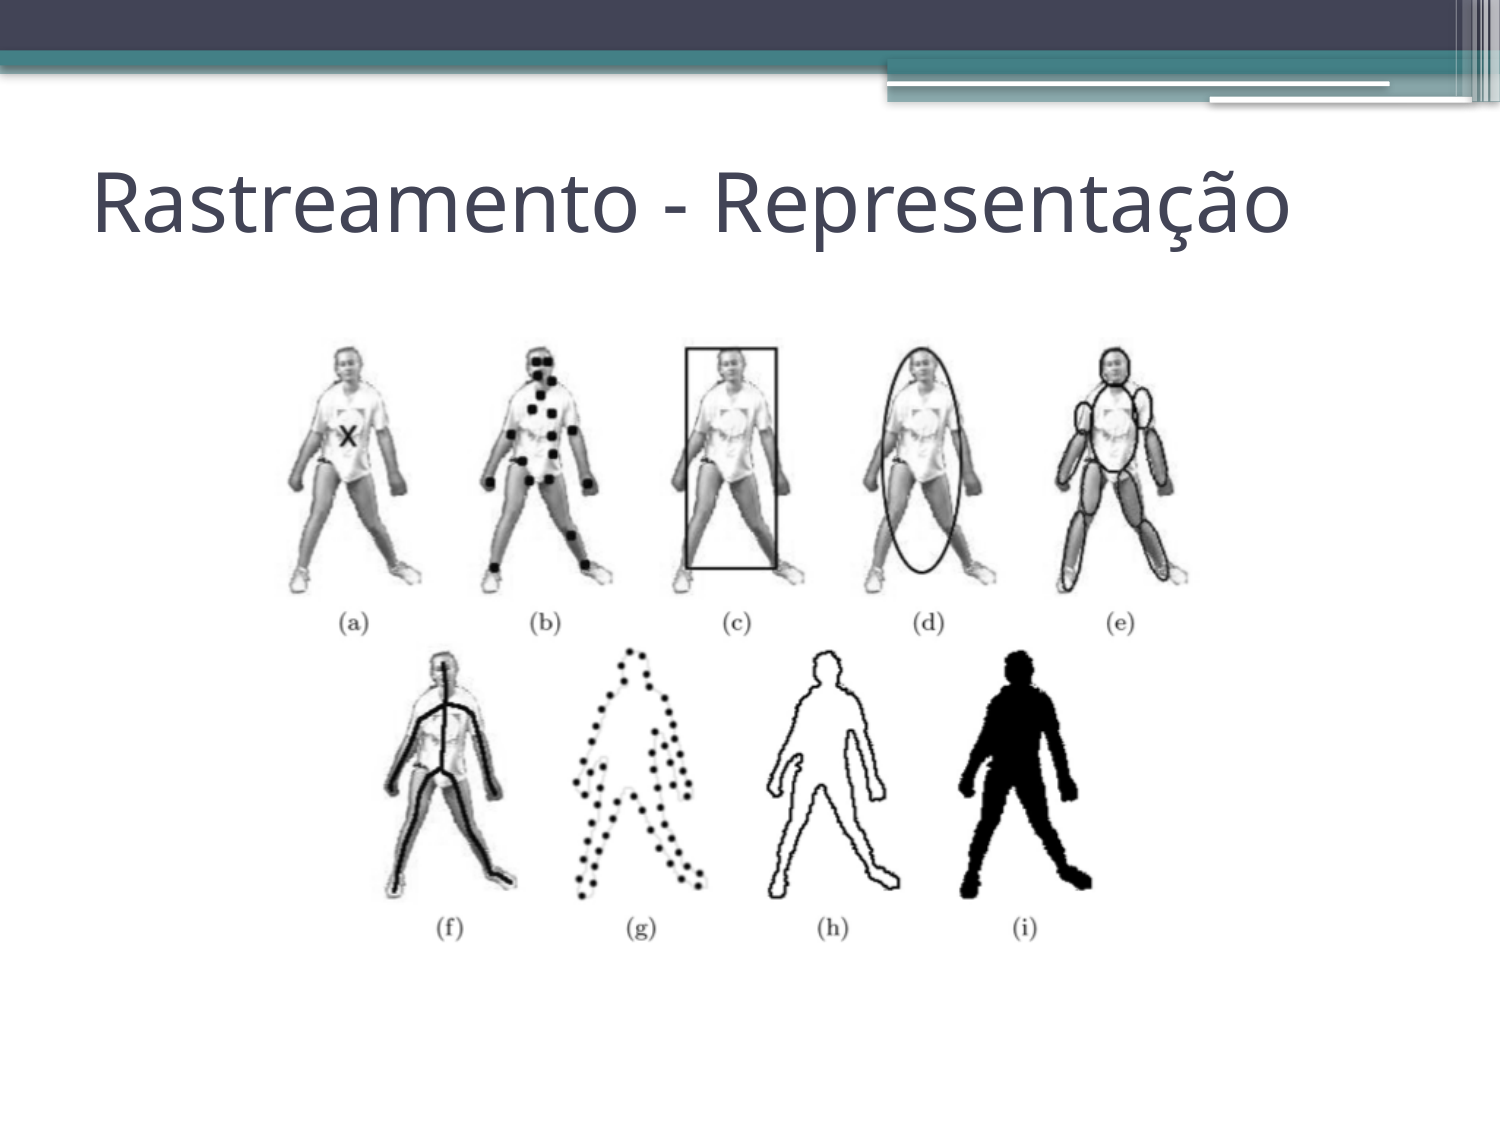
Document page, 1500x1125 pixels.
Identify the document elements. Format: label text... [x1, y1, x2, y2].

picture [129, 304, 1356, 954]
title Rastreamento - Representação [75, 111, 1425, 287]
